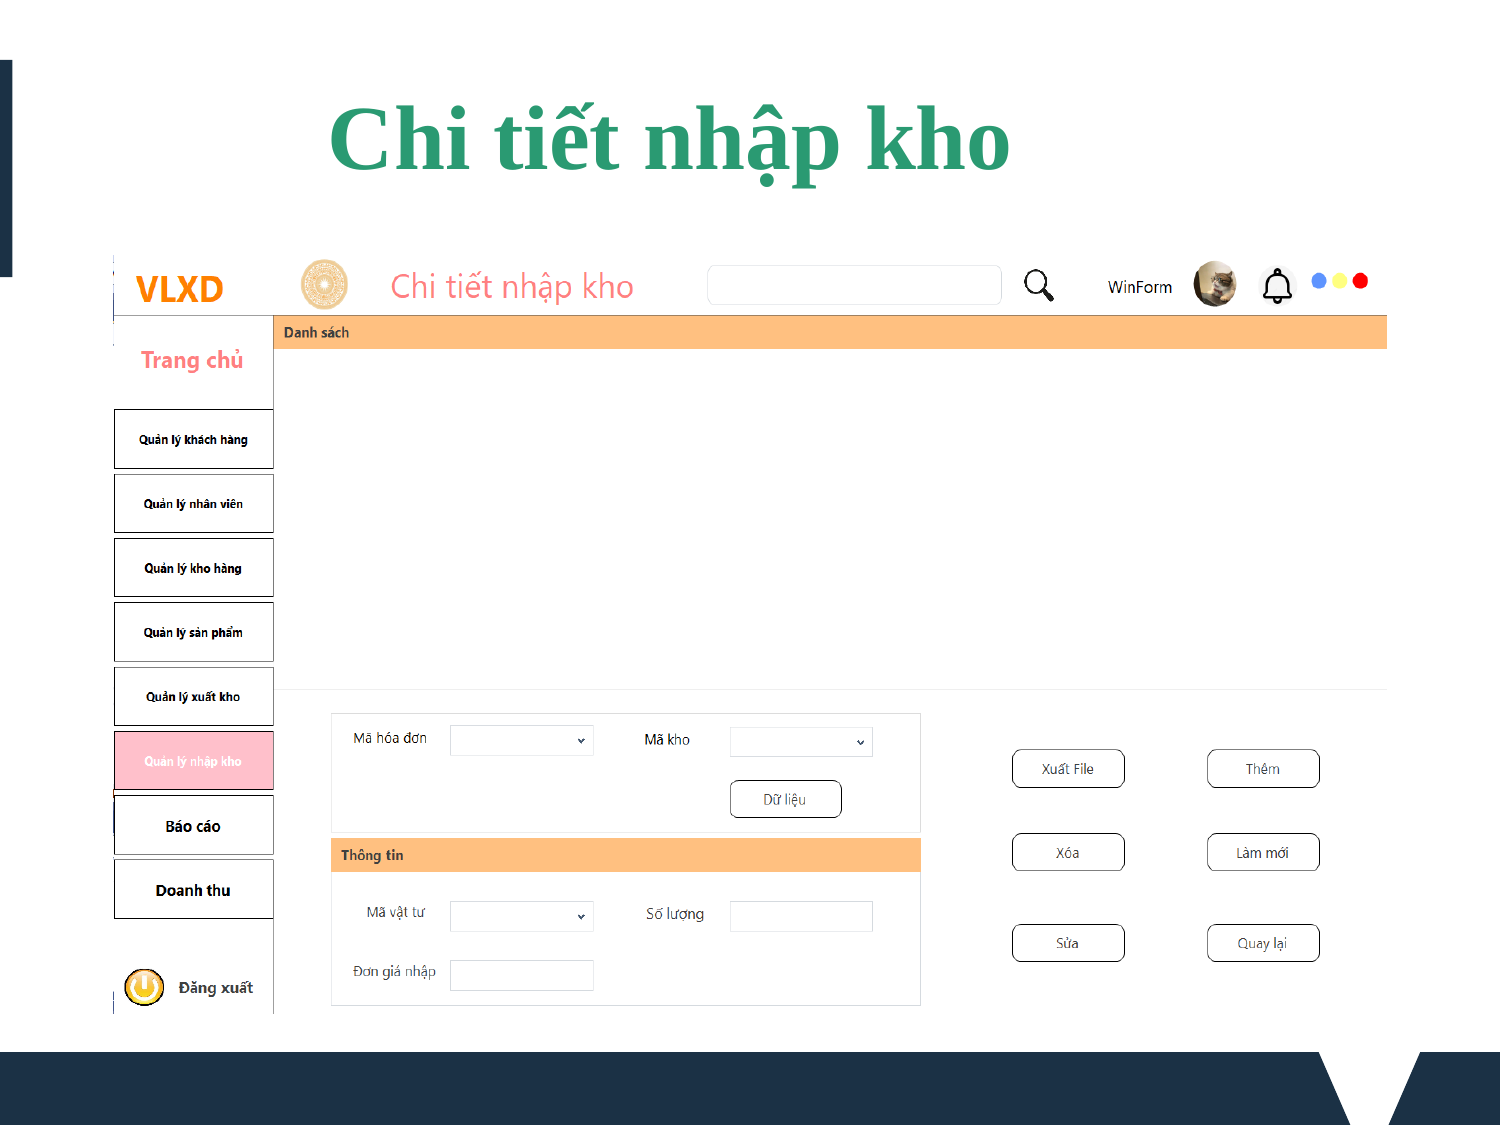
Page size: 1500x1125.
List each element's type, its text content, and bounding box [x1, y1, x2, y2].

title Chi tiết nhập kho [312, 59, 1034, 220]
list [113, 255, 1387, 1014]
